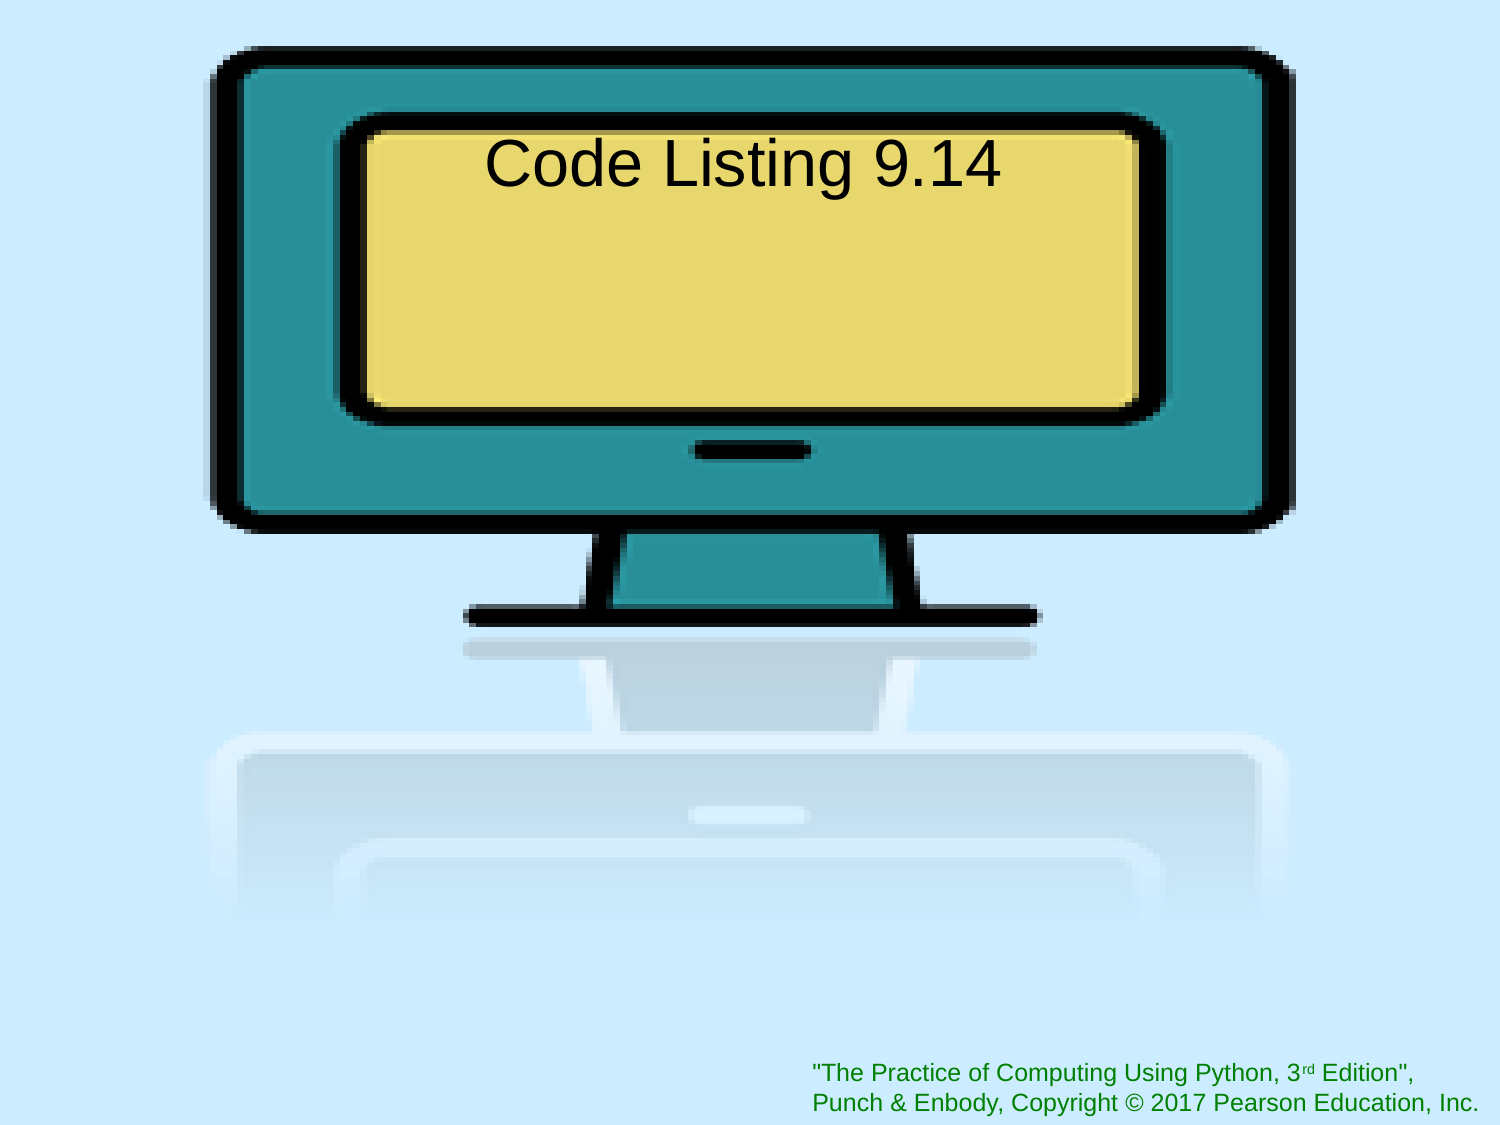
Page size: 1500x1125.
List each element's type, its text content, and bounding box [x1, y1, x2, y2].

subtitle Code Listing 9.14 [362, 112, 1125, 400]
picture [12, 0, 1488, 975]
